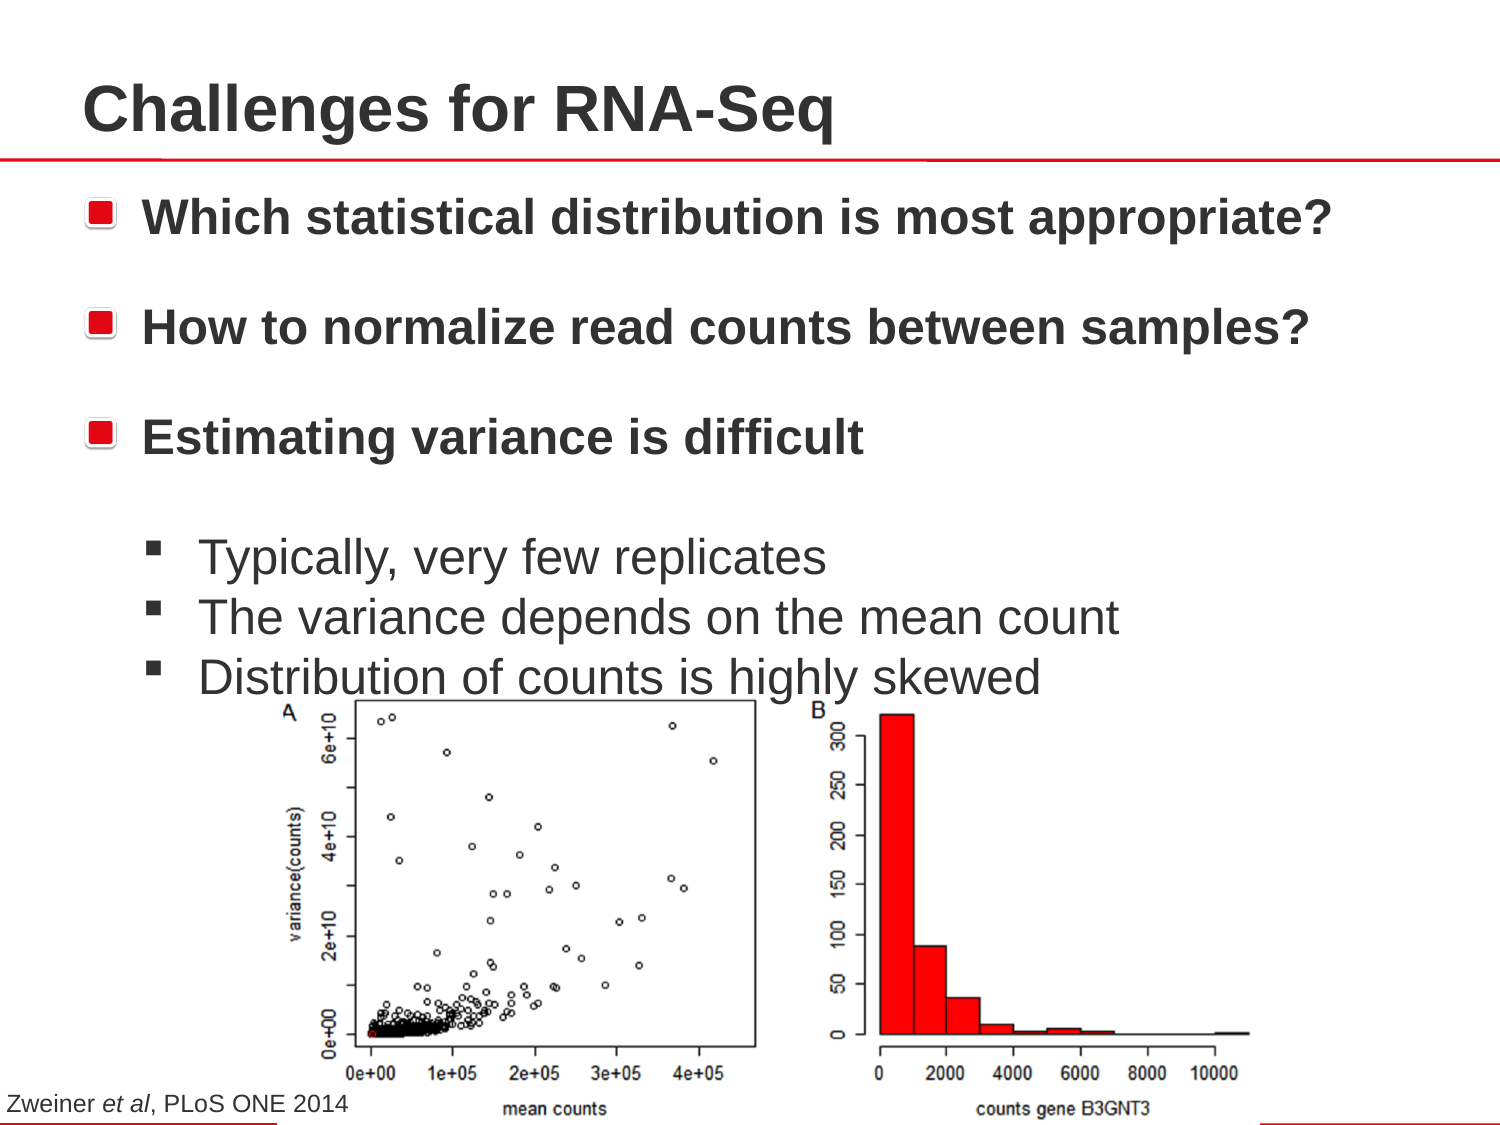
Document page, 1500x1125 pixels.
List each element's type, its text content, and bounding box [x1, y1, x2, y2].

picture [82, 416, 119, 452]
picture [82, 196, 119, 232]
text_box Challenges for RNA-Seq [82, 66, 1411, 145]
picture [82, 306, 119, 342]
text_box Which statistical distribution is most appropriate? How to normalize read counts between samples? Estimating variance is difficult Typically, very few replicates The variance depends on the mean count Distribution of counts is highly skewed [82, 184, 1411, 1070]
picture [277, 692, 1260, 1125]
text_box Zweiner et al, PLoS ONE 2014 [6, 1087, 272, 1118]
